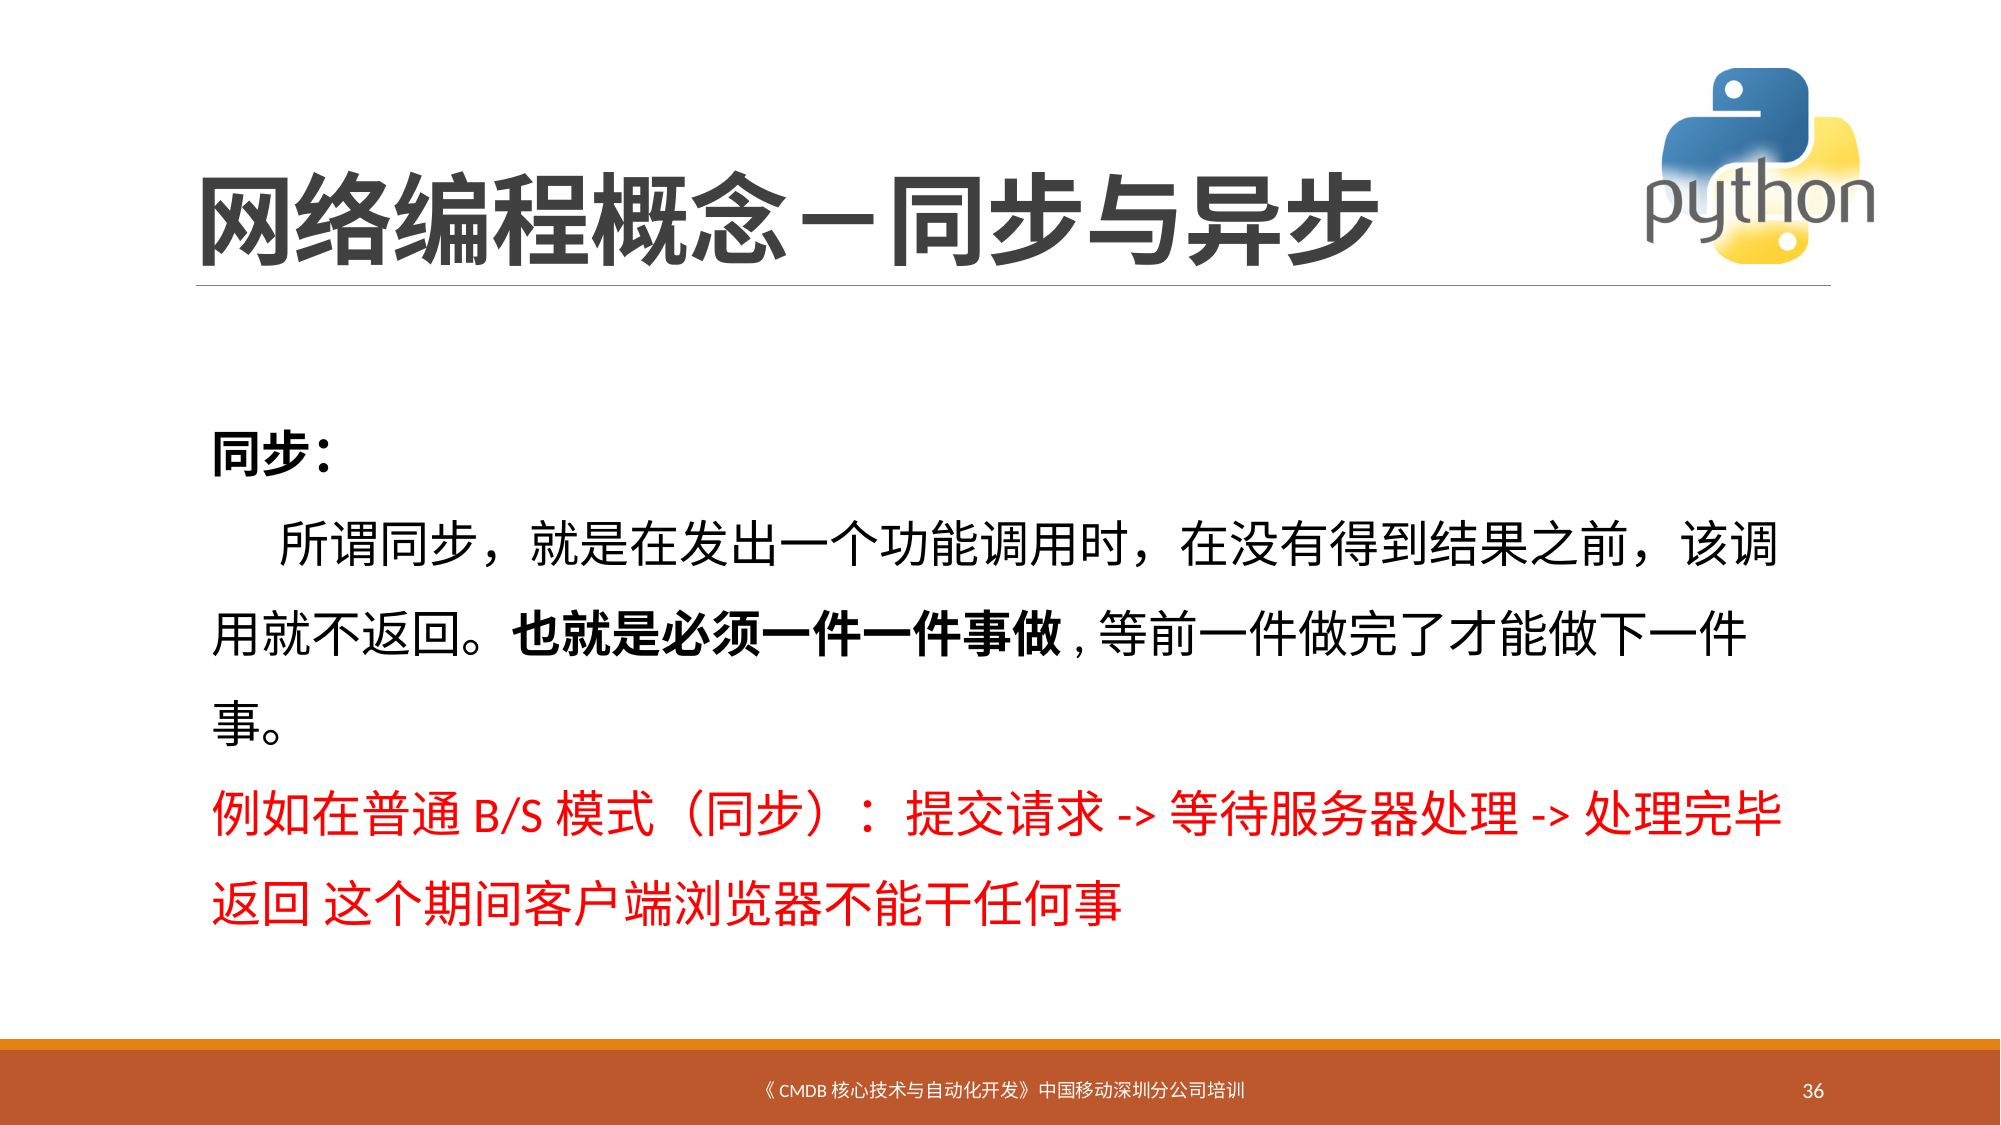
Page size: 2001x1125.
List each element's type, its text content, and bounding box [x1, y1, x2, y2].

picture [1616, 68, 1906, 264]
slide_number 36 [1624, 1059, 1840, 1120]
footer 《CMDB核心技术与自动化开发》中国移动深圳分公司培训 [604, 1059, 1396, 1120]
title 网络编程概念－同步与异步 [180, 47, 1830, 285]
text_box 同步： 所谓同步，就是在发出一个功能调用时，在没有得到结果之前，该调用就不返回。也就是必须一件一件事做,等前一件做完了才能做下一件事。 例如在普通B/S模式（同步）：提交请求->等待服务器处理->处理完毕返回 这个期间客户端浏览器不能干任何事 [197, 384, 1813, 985]
